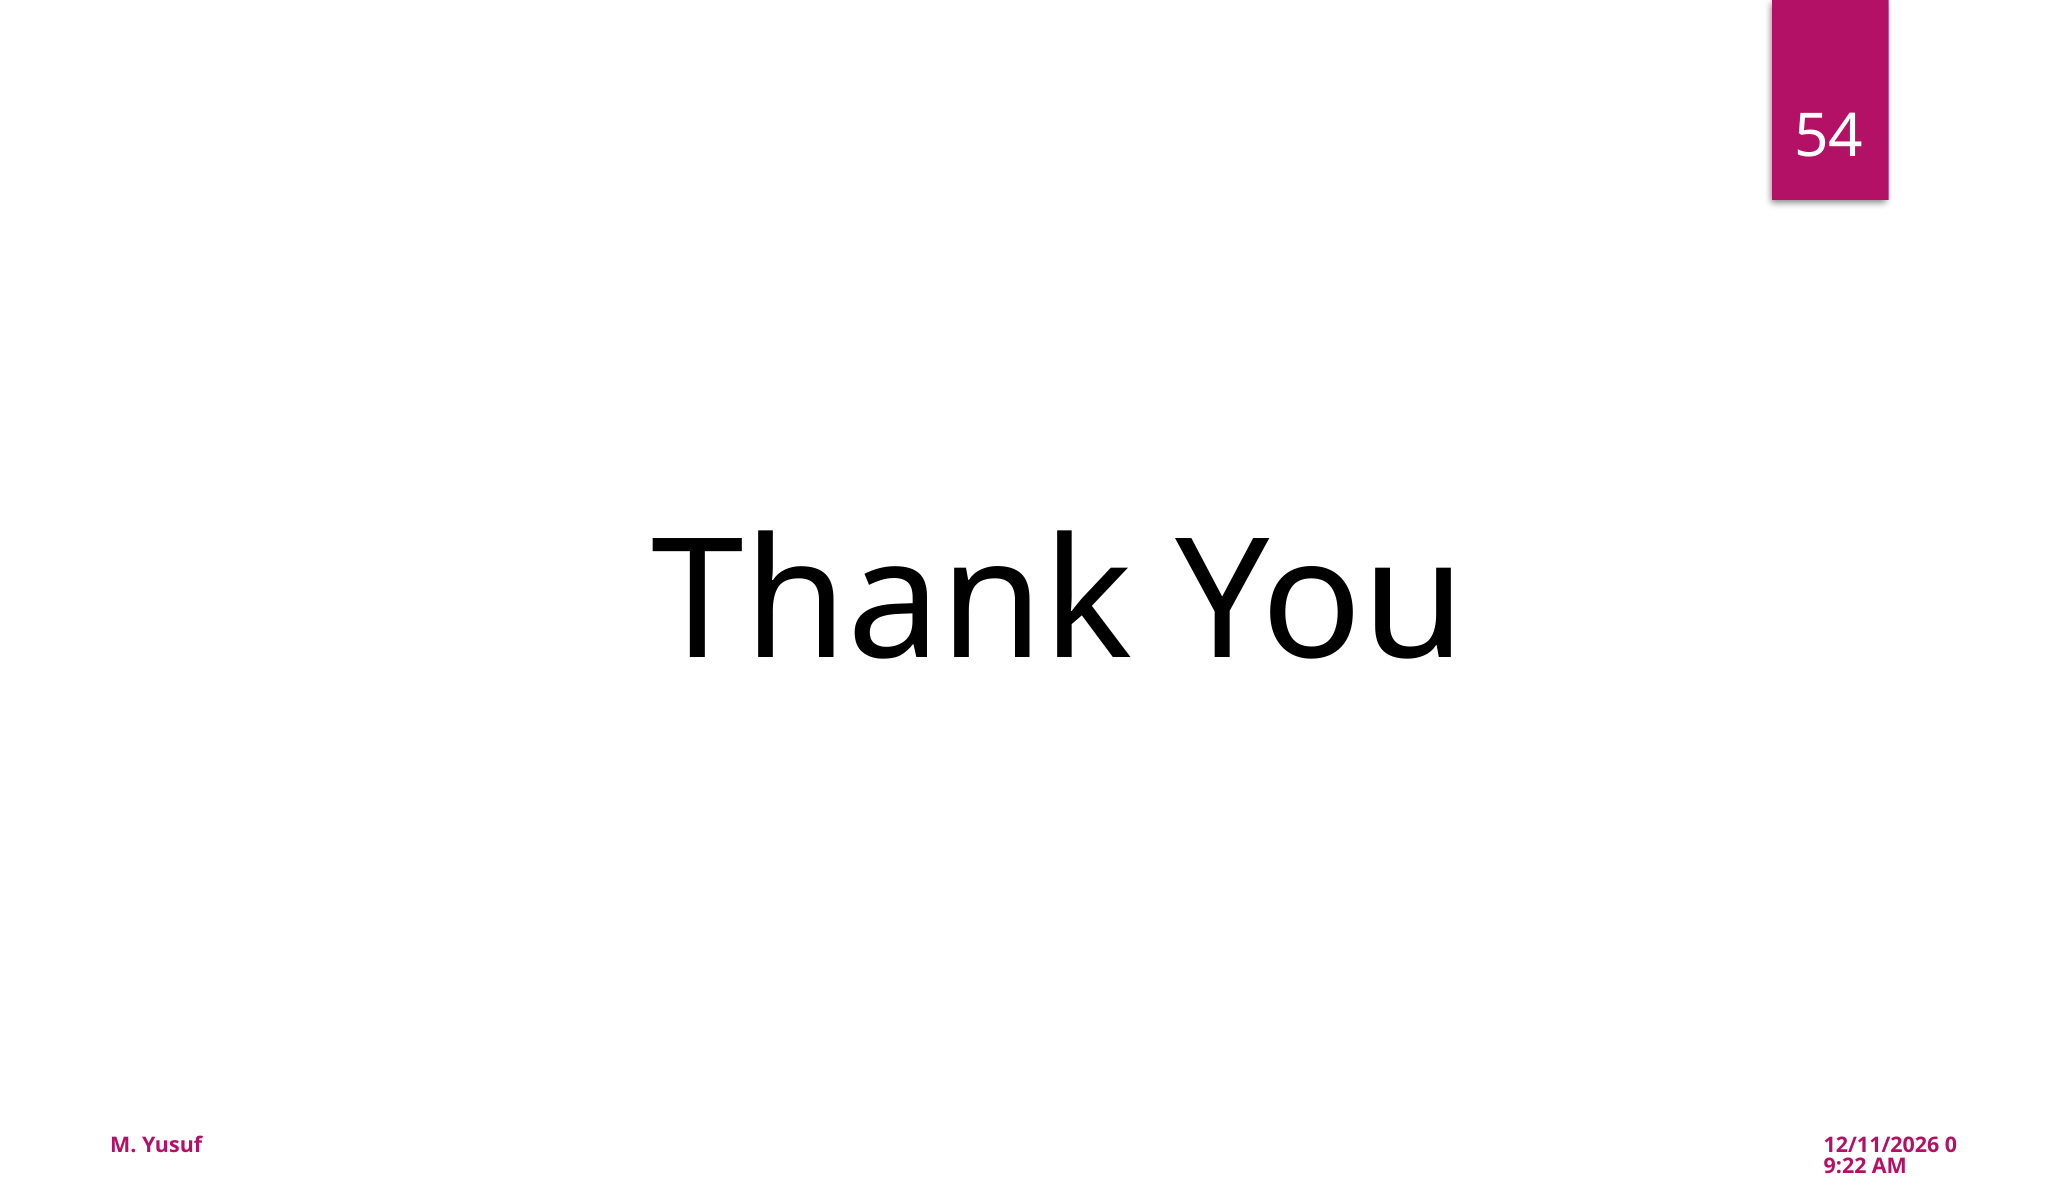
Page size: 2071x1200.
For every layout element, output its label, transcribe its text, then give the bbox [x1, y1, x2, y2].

title Thank You [24, 528, 2070, 653]
footer M. Yusuf [95, 1118, 751, 1172]
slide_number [1808, 1118, 1977, 1172]
slide_number 54 [1757, 51, 1900, 187]
